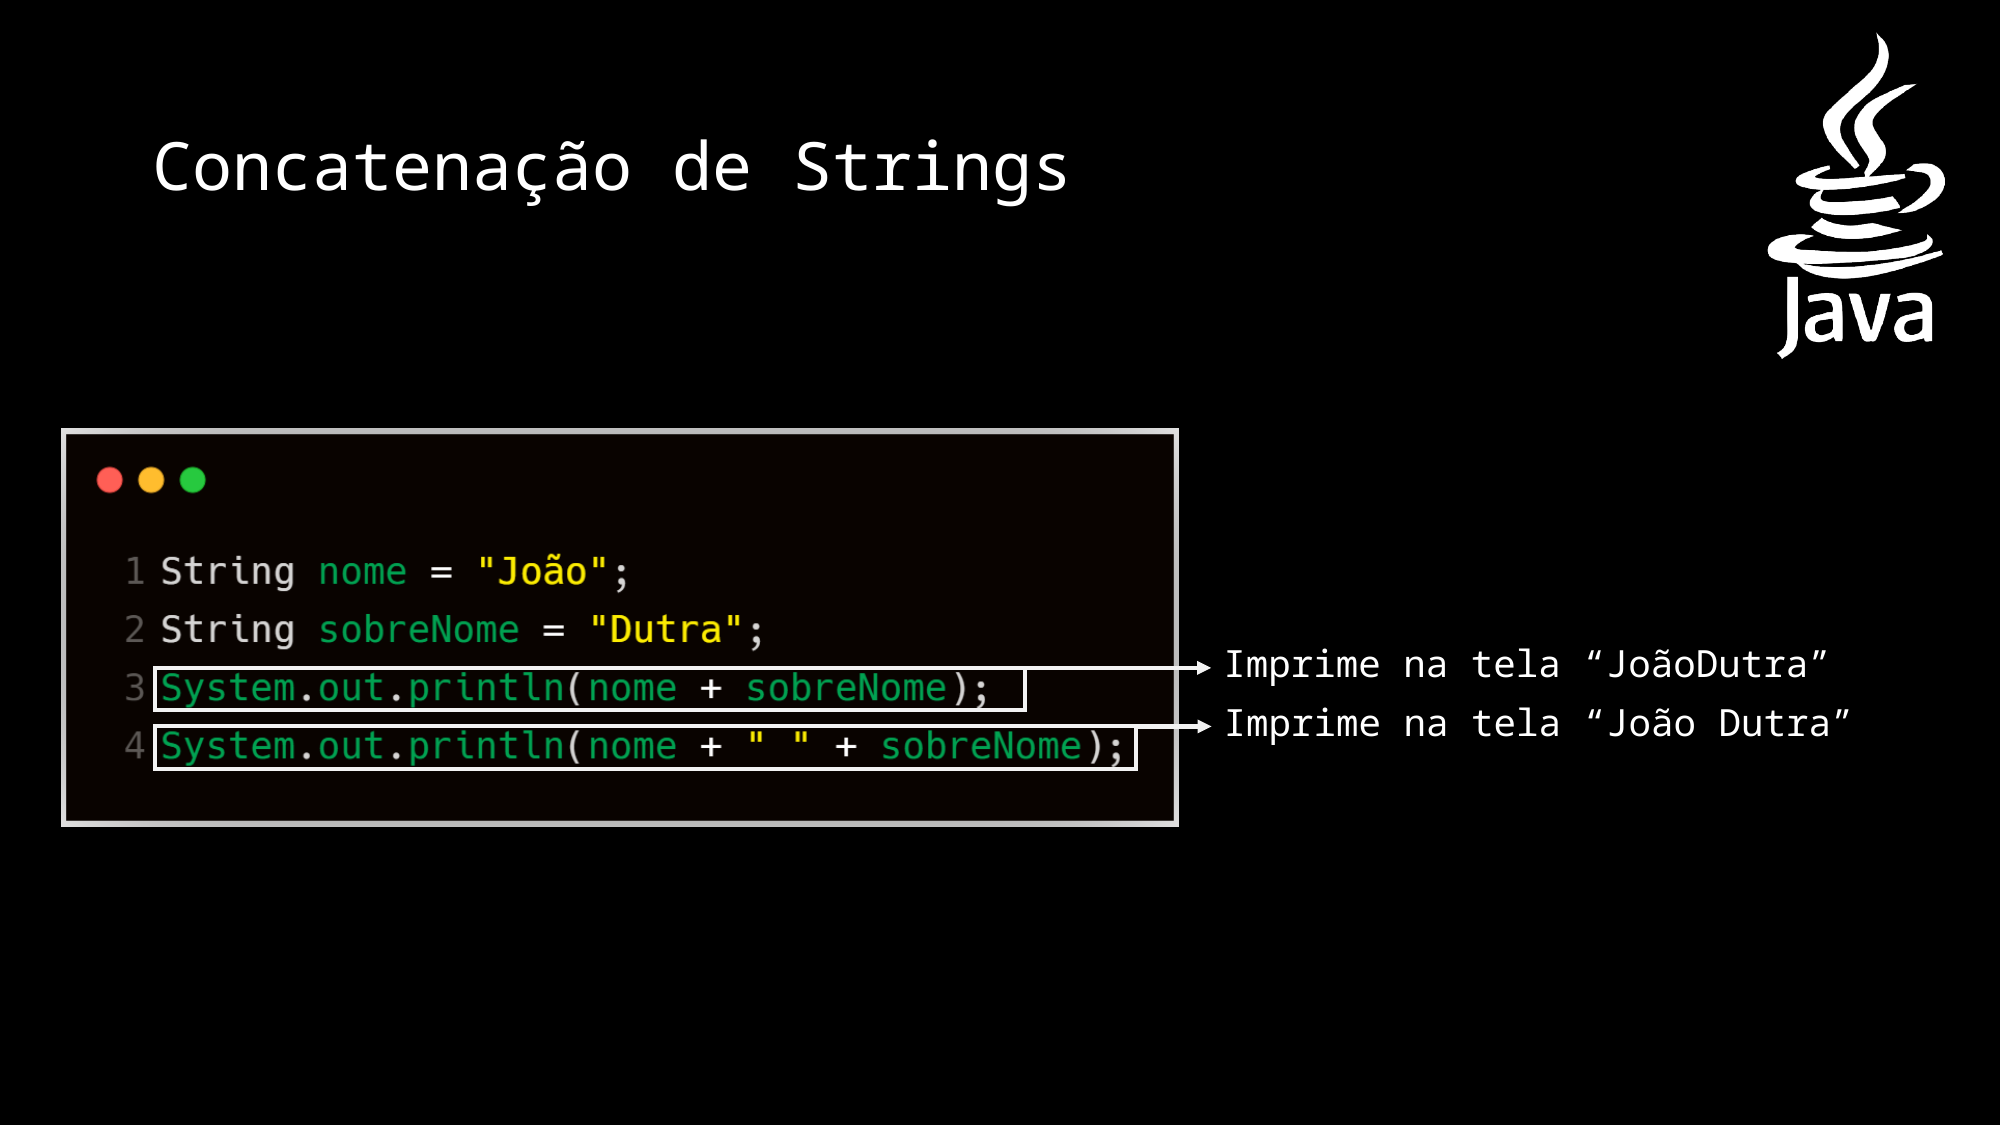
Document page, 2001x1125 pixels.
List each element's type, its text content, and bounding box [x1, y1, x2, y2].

text_box Imprime na tela “JoãoDutra” [1208, 632, 1948, 691]
text_box Imprime na tela “João Dutra” [1208, 691, 1949, 751]
picture [61, 428, 1179, 827]
picture [1712, 18, 2000, 373]
title Concatenação de Strings [137, 59, 1712, 278]
